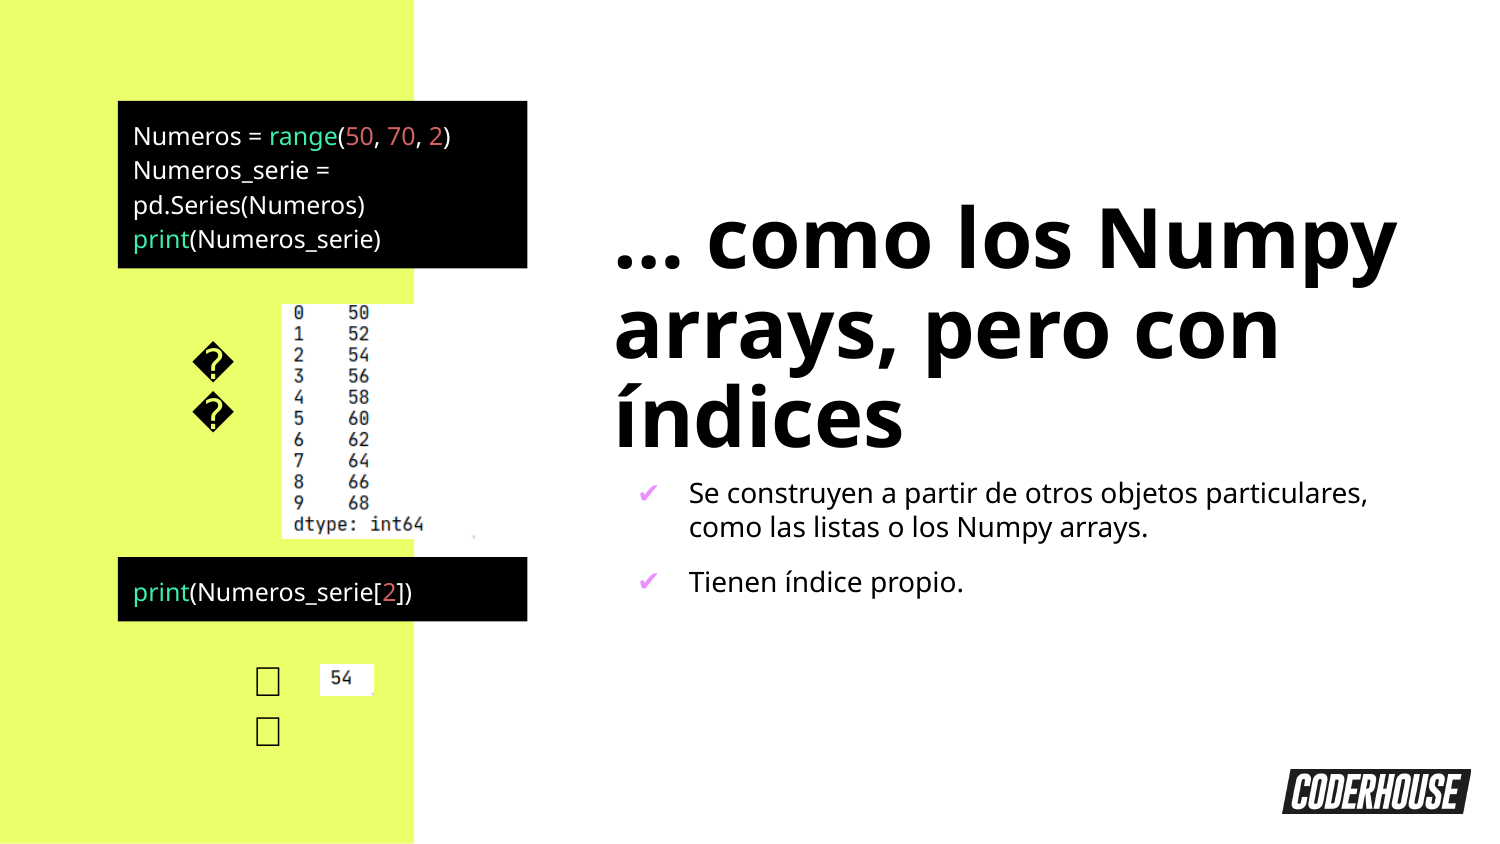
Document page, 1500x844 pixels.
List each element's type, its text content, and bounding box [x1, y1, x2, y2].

text_box 👉 [176, 323, 238, 454]
picture [282, 304, 476, 540]
picture [320, 664, 374, 696]
text_box … como los Numpy arrays, pero con índices [598, 181, 1417, 460]
text_box Se construyen a partir de otros objetos particulares, como las listas o los Numpy arrays. Tienen índice propio. [598, 460, 1417, 748]
text_box 👉 [237, 639, 298, 770]
picture [1281, 769, 1471, 814]
text_box print(Numeros_serie[2]) [117, 557, 528, 622]
text_box Numeros = range(50, 70, 2) Numeros_serie = pd.Series(Numeros) print(Numeros_serie) [117, 100, 528, 269]
text_box [0, 0, 415, 844]
